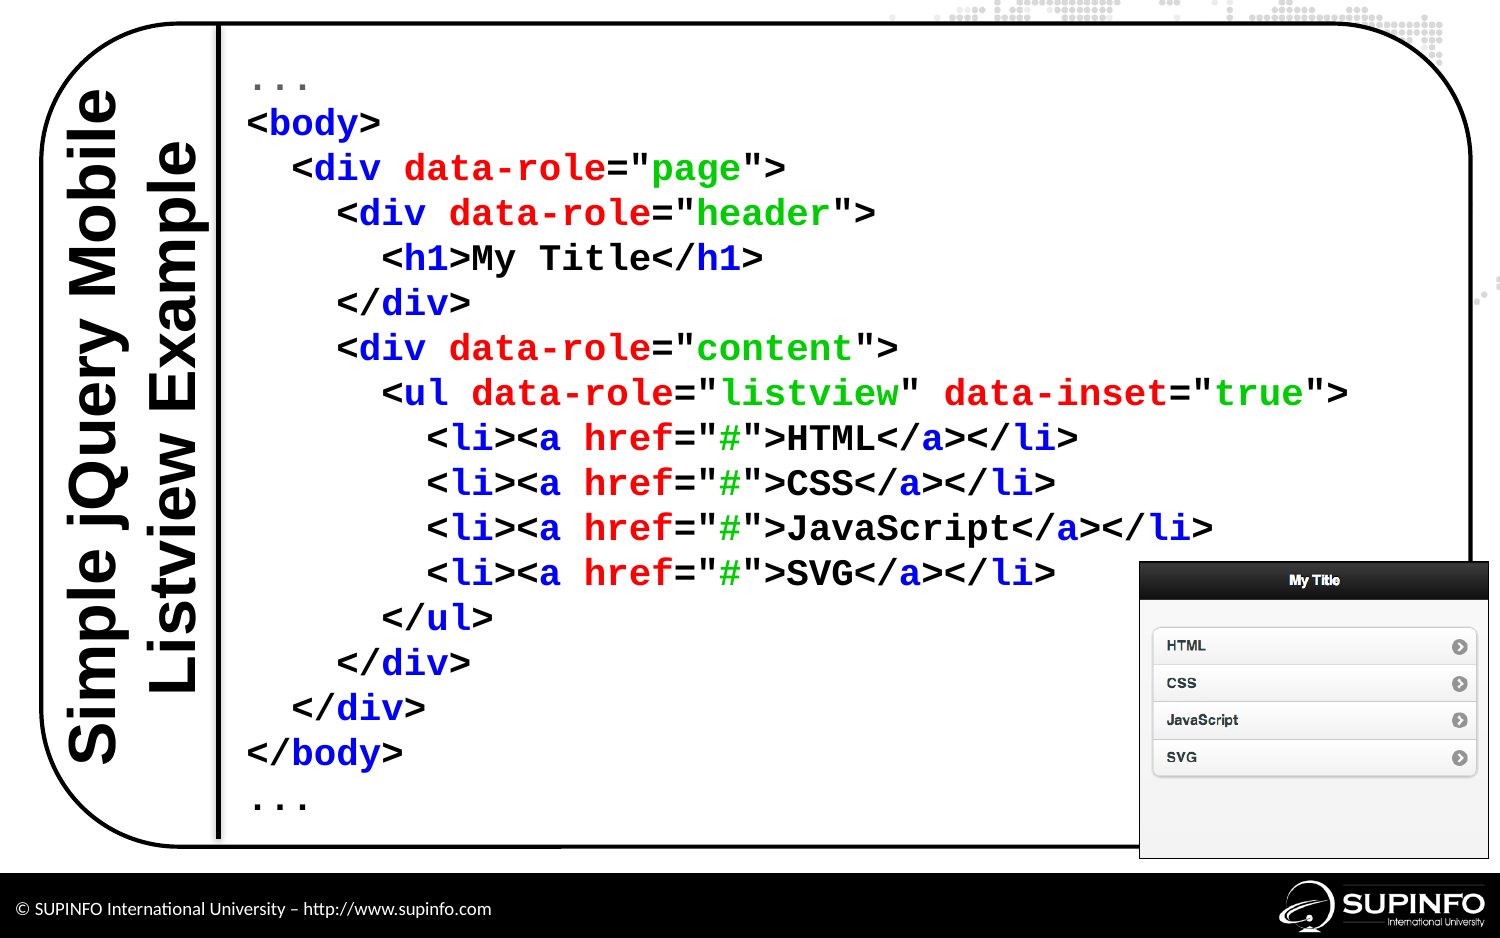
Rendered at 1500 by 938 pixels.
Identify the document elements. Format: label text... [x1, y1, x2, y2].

text_box Simple jQuery Mobile Listview Example [41, 55, 214, 782]
text_box ... <body> <div data-role="page"> <div data-role="header"> <h1>My Title</h1> </div> <div data-role="content"> <ul data-role="listview" data-inset="true"> <li><a href="#">HTML</a></li> <li><a href="#">CSS</a></li> <li><a href="#">JavaScript</a></li> <li><a href="#">SVG</a></li> </ul> </div> </div> </body> ... [59, 21, 1473, 849]
picture [1269, 870, 1494, 938]
picture [844, 0, 1500, 327]
picture [1139, 561, 1489, 859]
